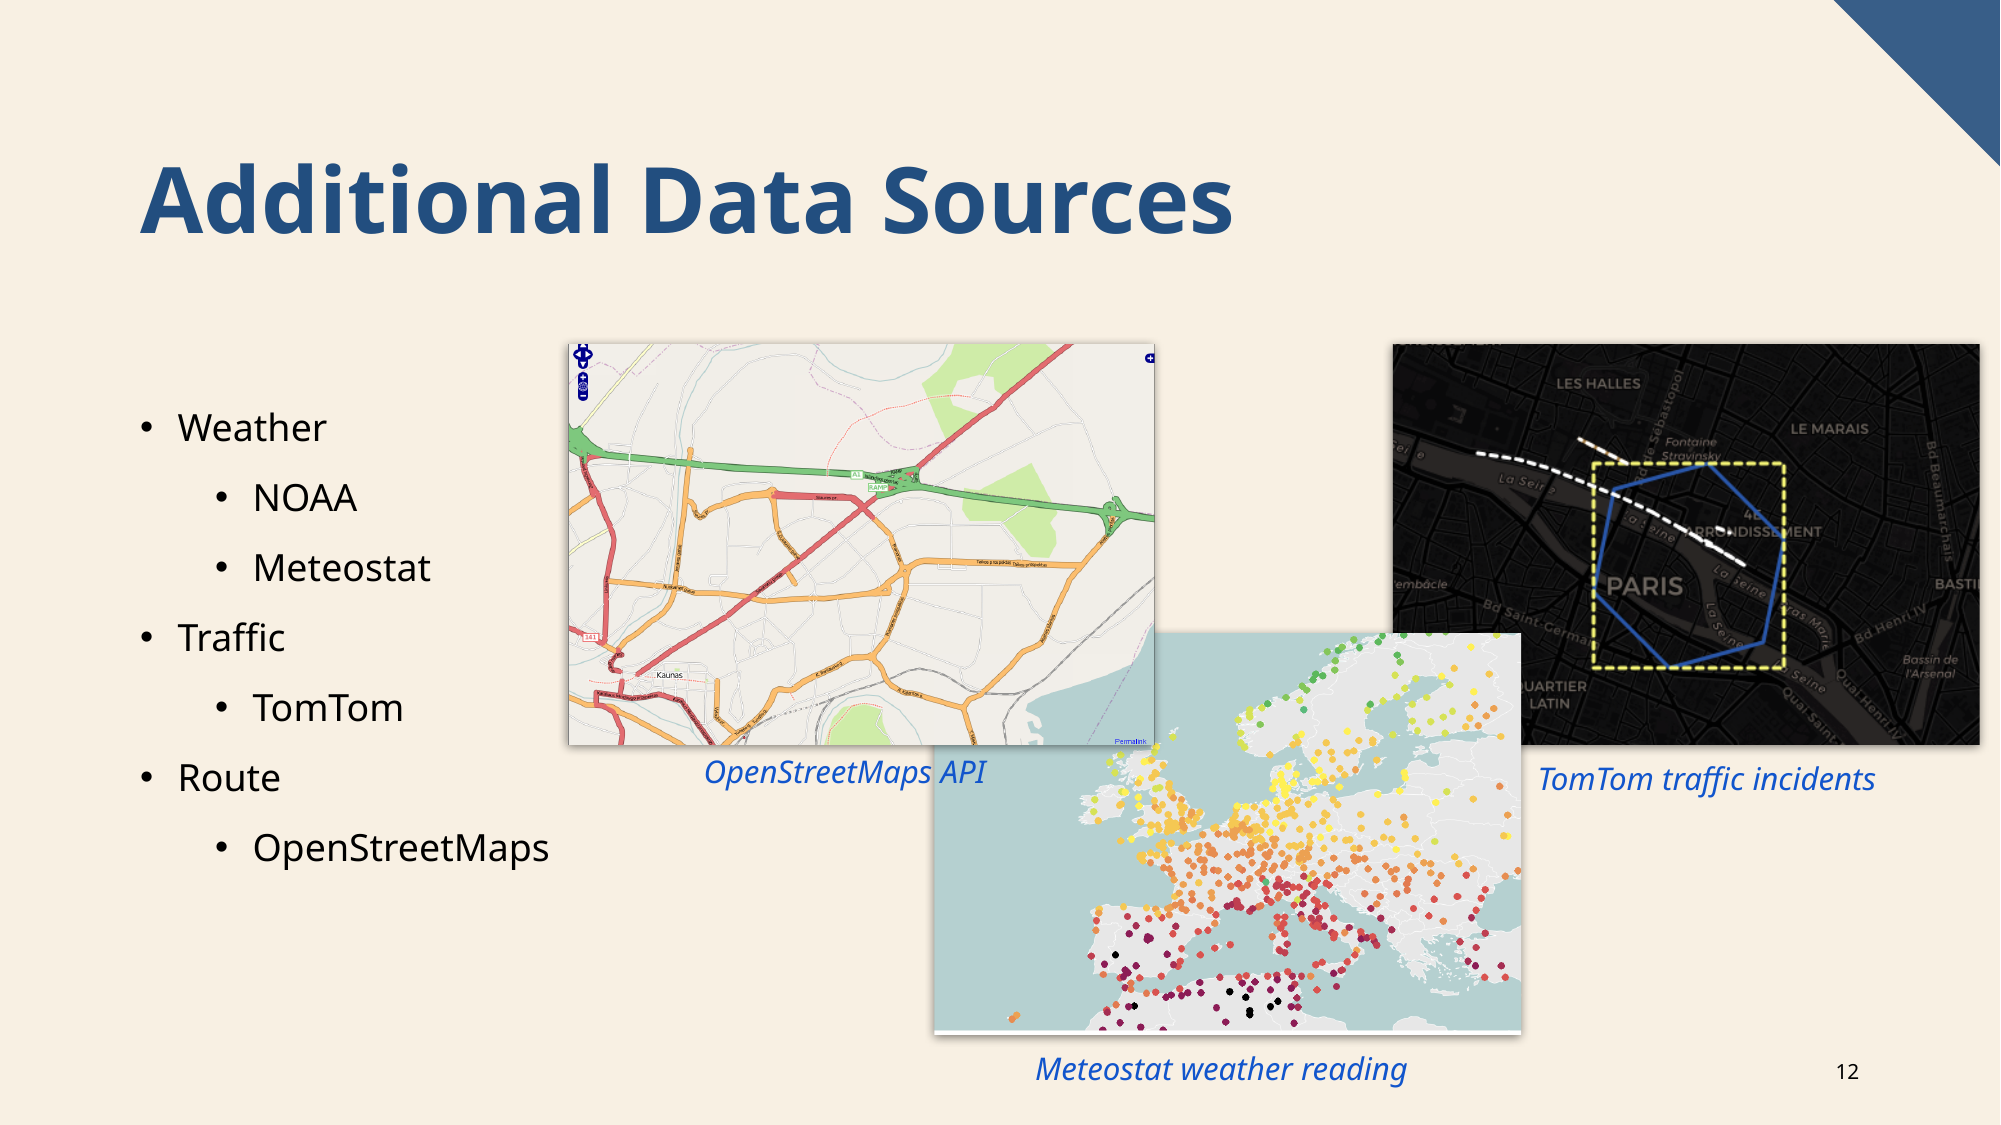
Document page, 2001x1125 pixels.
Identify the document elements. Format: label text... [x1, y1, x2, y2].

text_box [934, 633, 1522, 1103]
list Weather NOAA Meteostat Traffic TomTom Route OpenStreetMaps [125, 396, 927, 1010]
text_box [1392, 343, 1980, 814]
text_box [567, 343, 1155, 807]
title Additional Data Sources [125, 146, 1875, 365]
slide_number 12 [1799, 1042, 1875, 1103]
